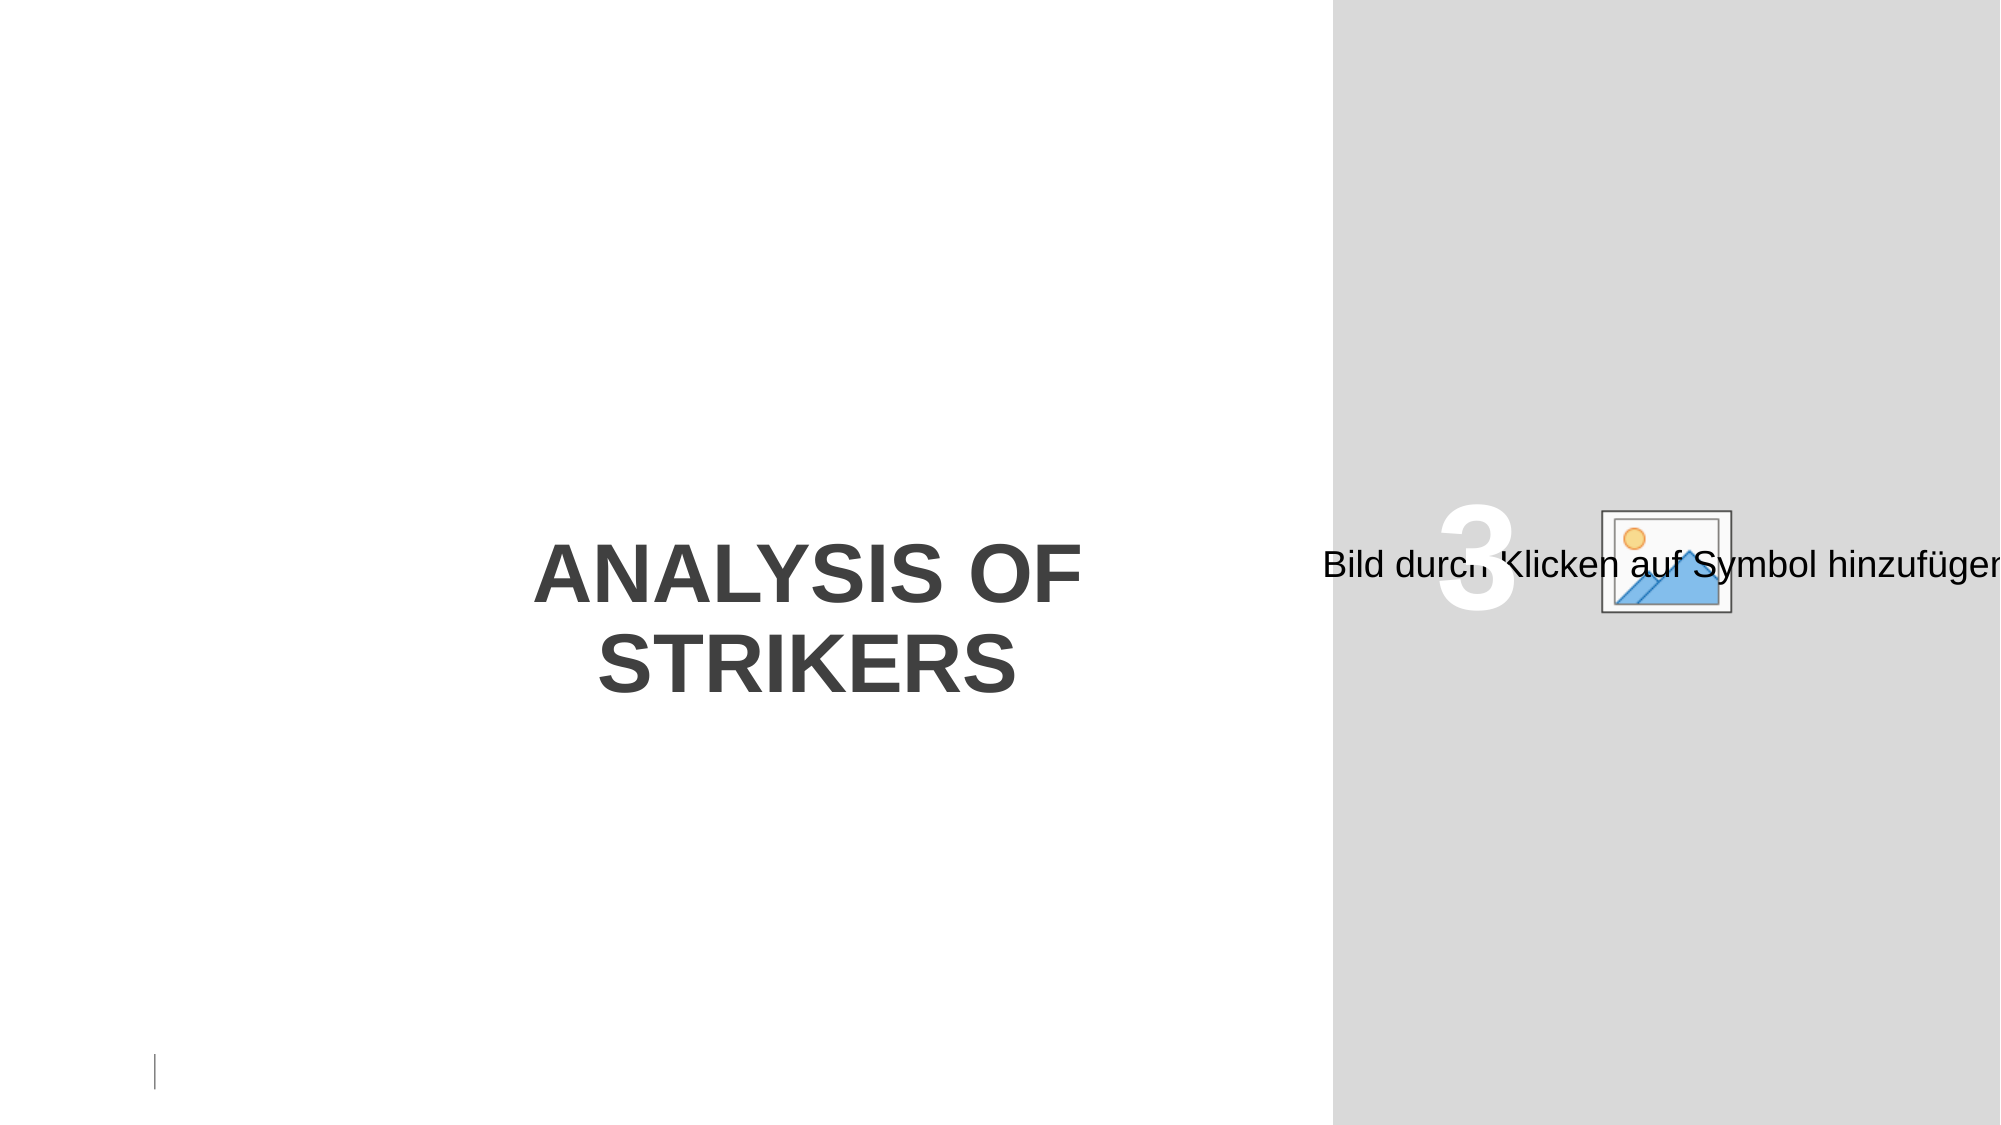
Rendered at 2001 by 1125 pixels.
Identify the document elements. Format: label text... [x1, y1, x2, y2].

list 3 [1328, 412, 1333, 711]
picture [1333, 0, 2000, 1125]
title Analysis of Strikers [371, 414, 1245, 711]
